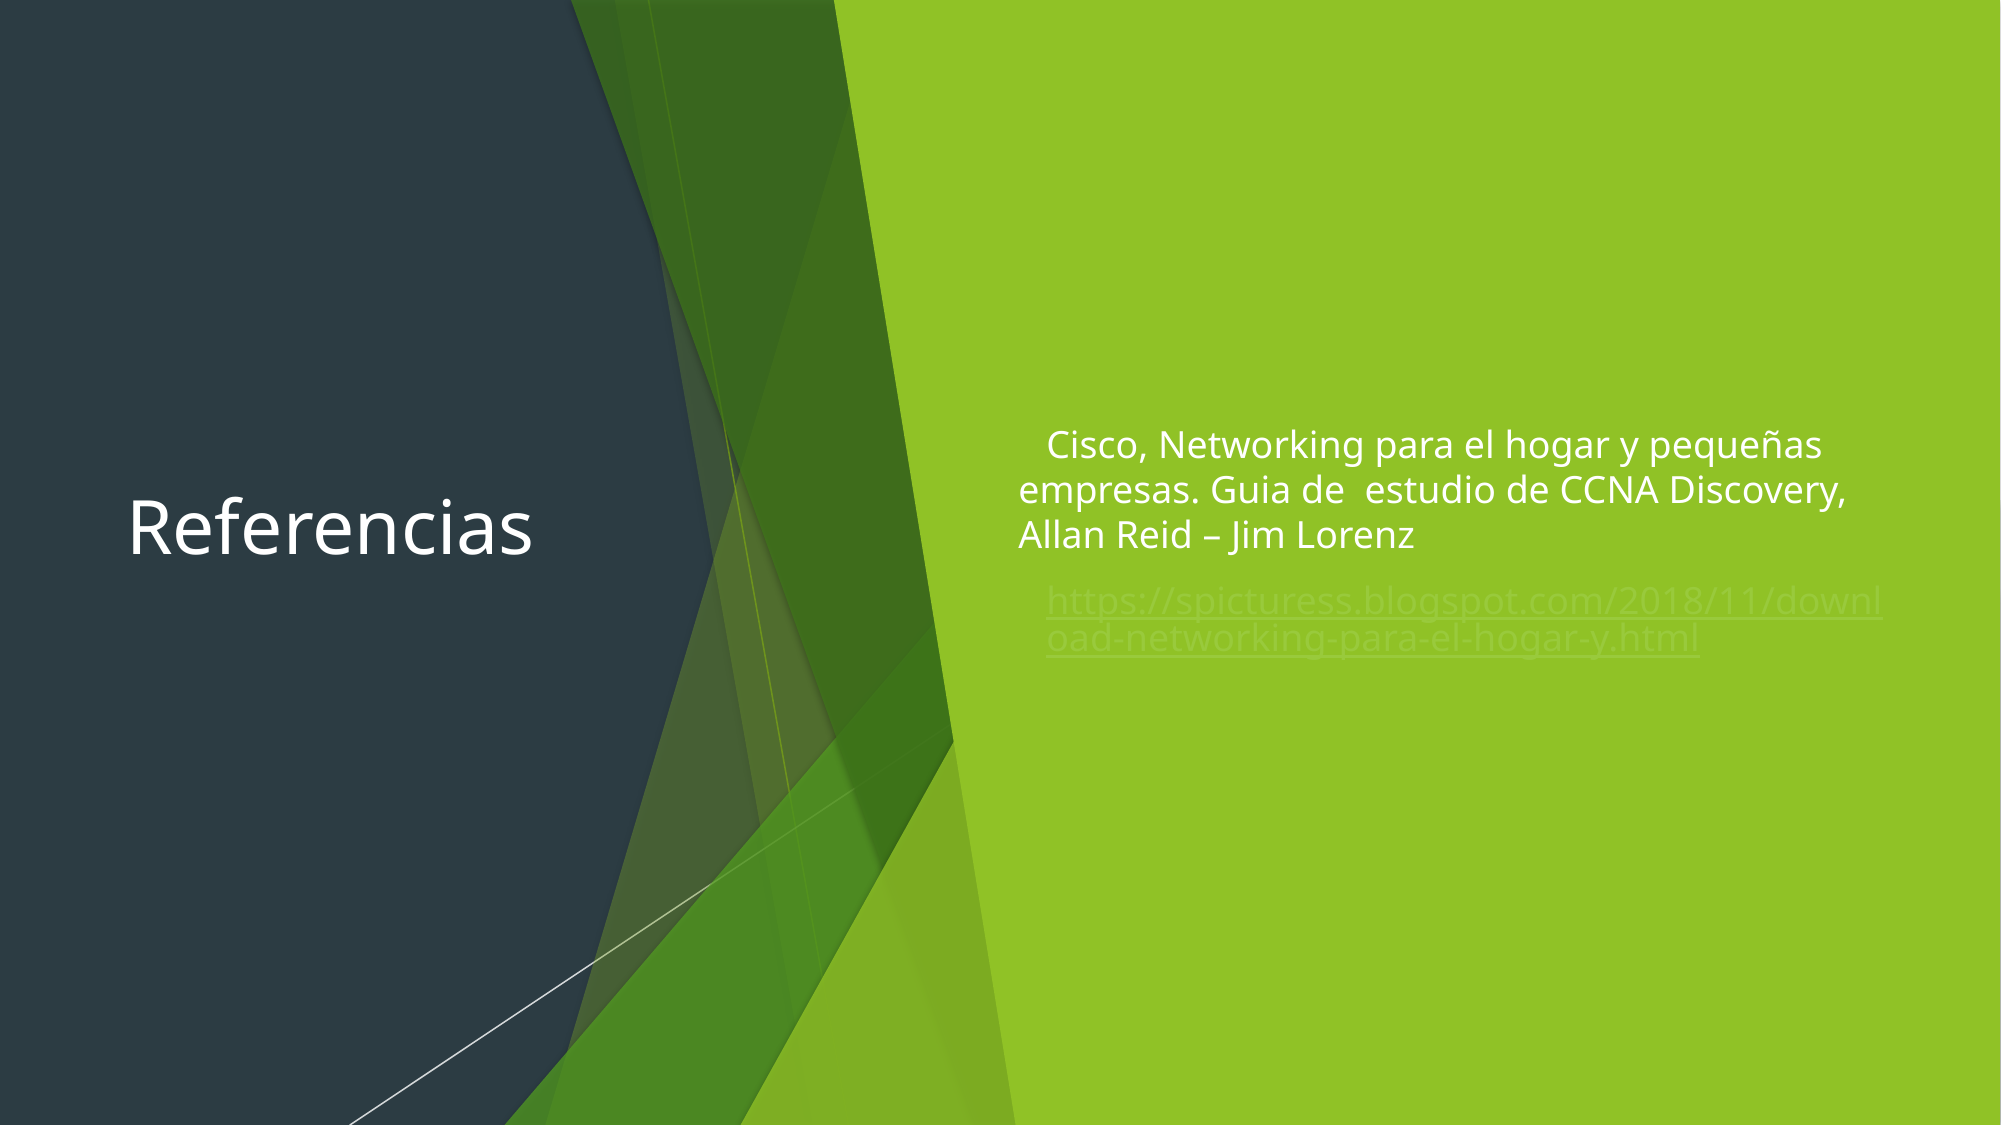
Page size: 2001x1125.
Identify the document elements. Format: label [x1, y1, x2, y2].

text_box [648, 0, 850, 602]
text_box [349, 603, 1132, 1125]
text_box [0, 0, 646, 1125]
text_box [850, 0, 2000, 1125]
